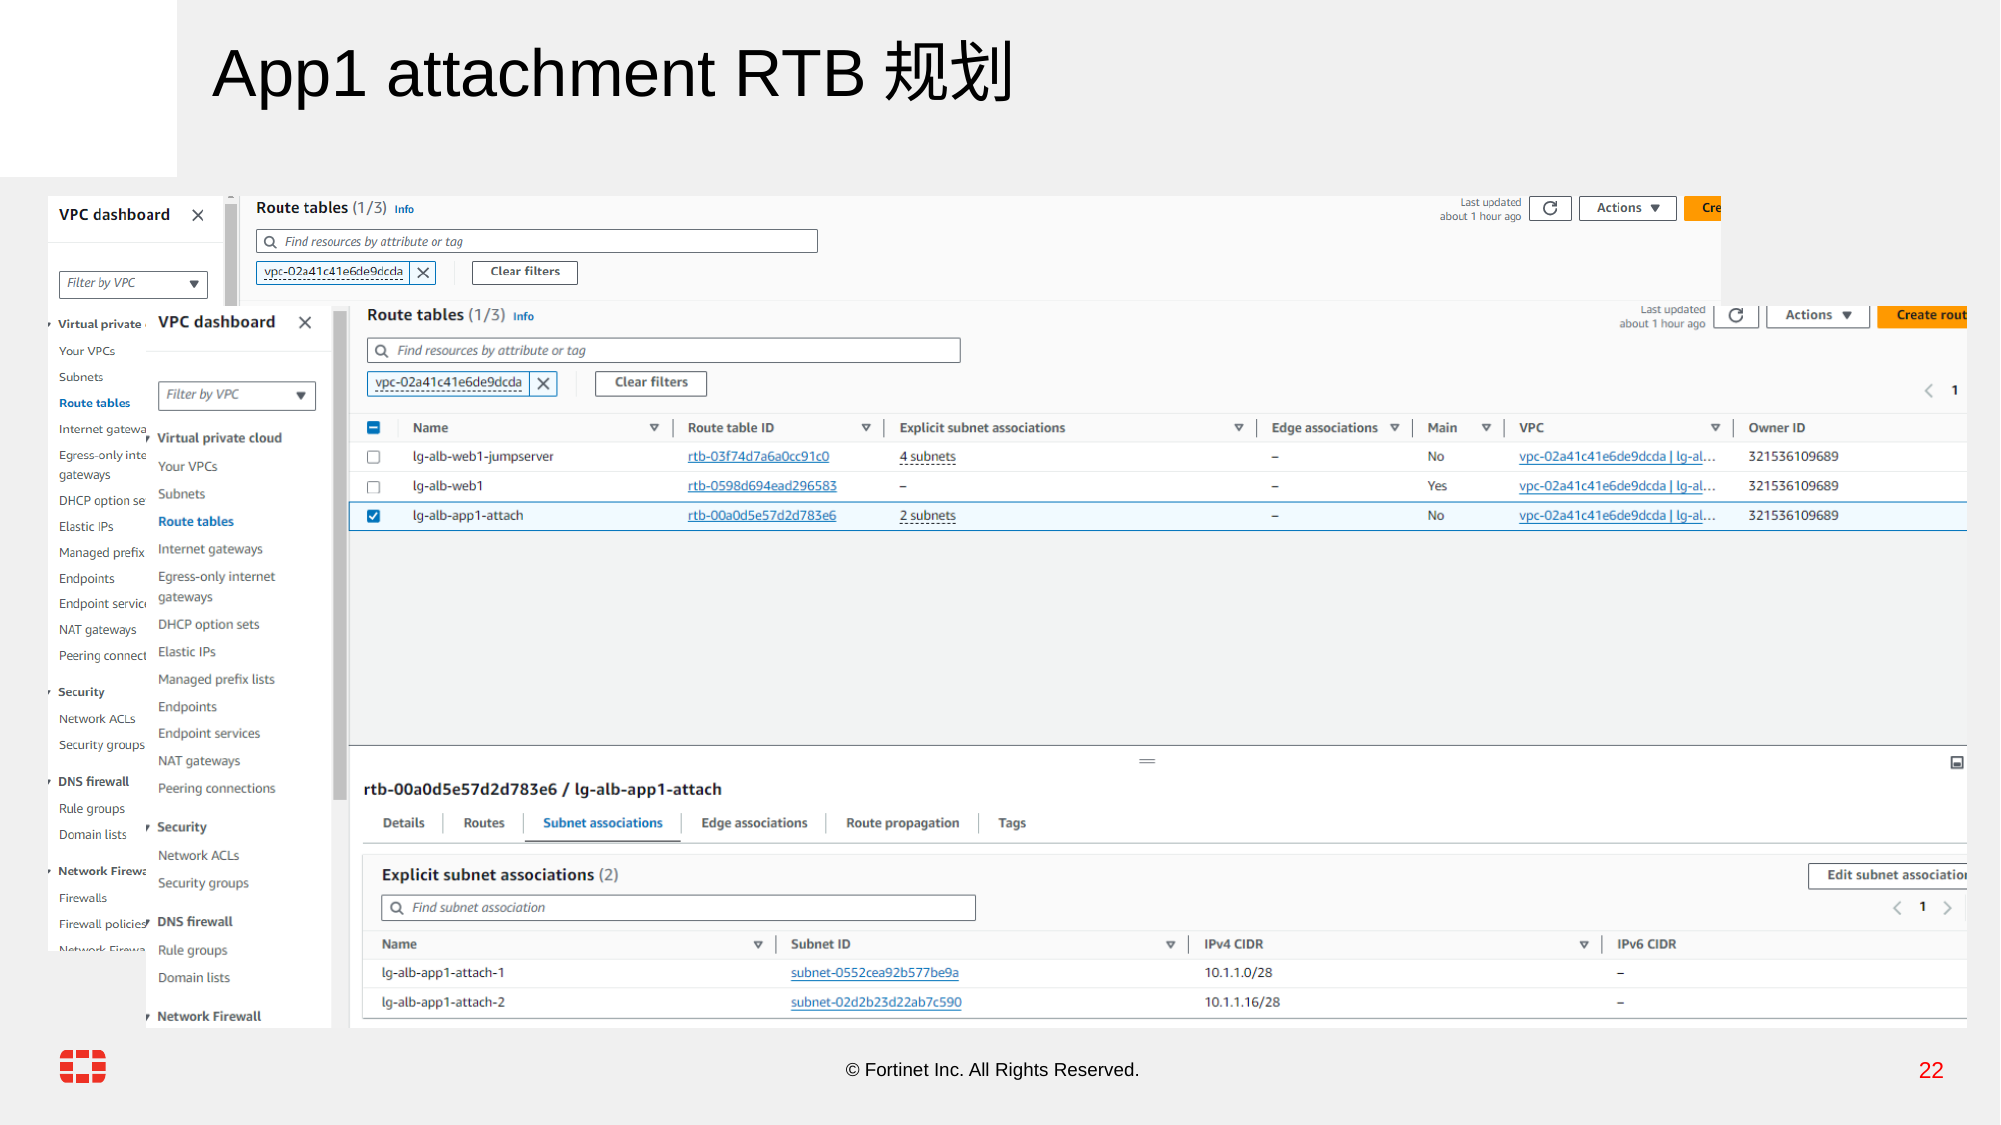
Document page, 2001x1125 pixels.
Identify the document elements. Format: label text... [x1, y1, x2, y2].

picture [48, 196, 1967, 1029]
text_box App1 attachment RTB规划 [198, 31, 1032, 119]
